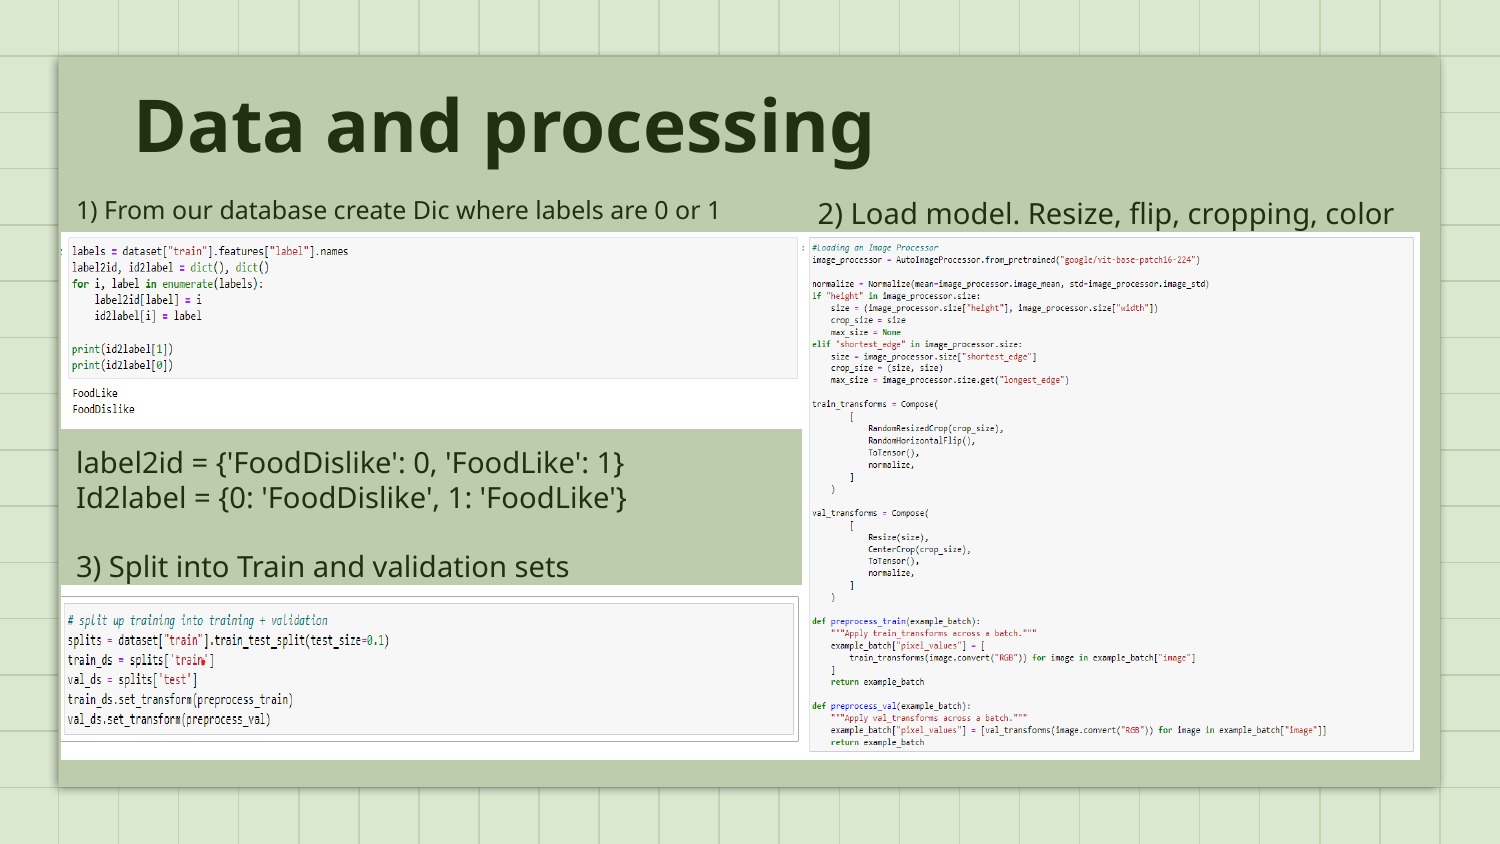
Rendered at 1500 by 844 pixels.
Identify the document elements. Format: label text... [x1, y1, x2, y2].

text_box 2) Load model. Resize, flip, cropping, color [802, 180, 1420, 231]
title Data and processing [118, 64, 1382, 159]
text_box label2id = {'FoodDislike': 0, 'FoodLike': 1} Id2label = {0: 'FoodDislike', 1: 'FoodLike'} [61, 437, 740, 523]
text_box 3) Split into Train and validation sets [61, 533, 740, 583]
picture [60, 231, 1420, 760]
text_box 1) From our database create Dic where labels are 0 or 1 [61, 180, 740, 230]
